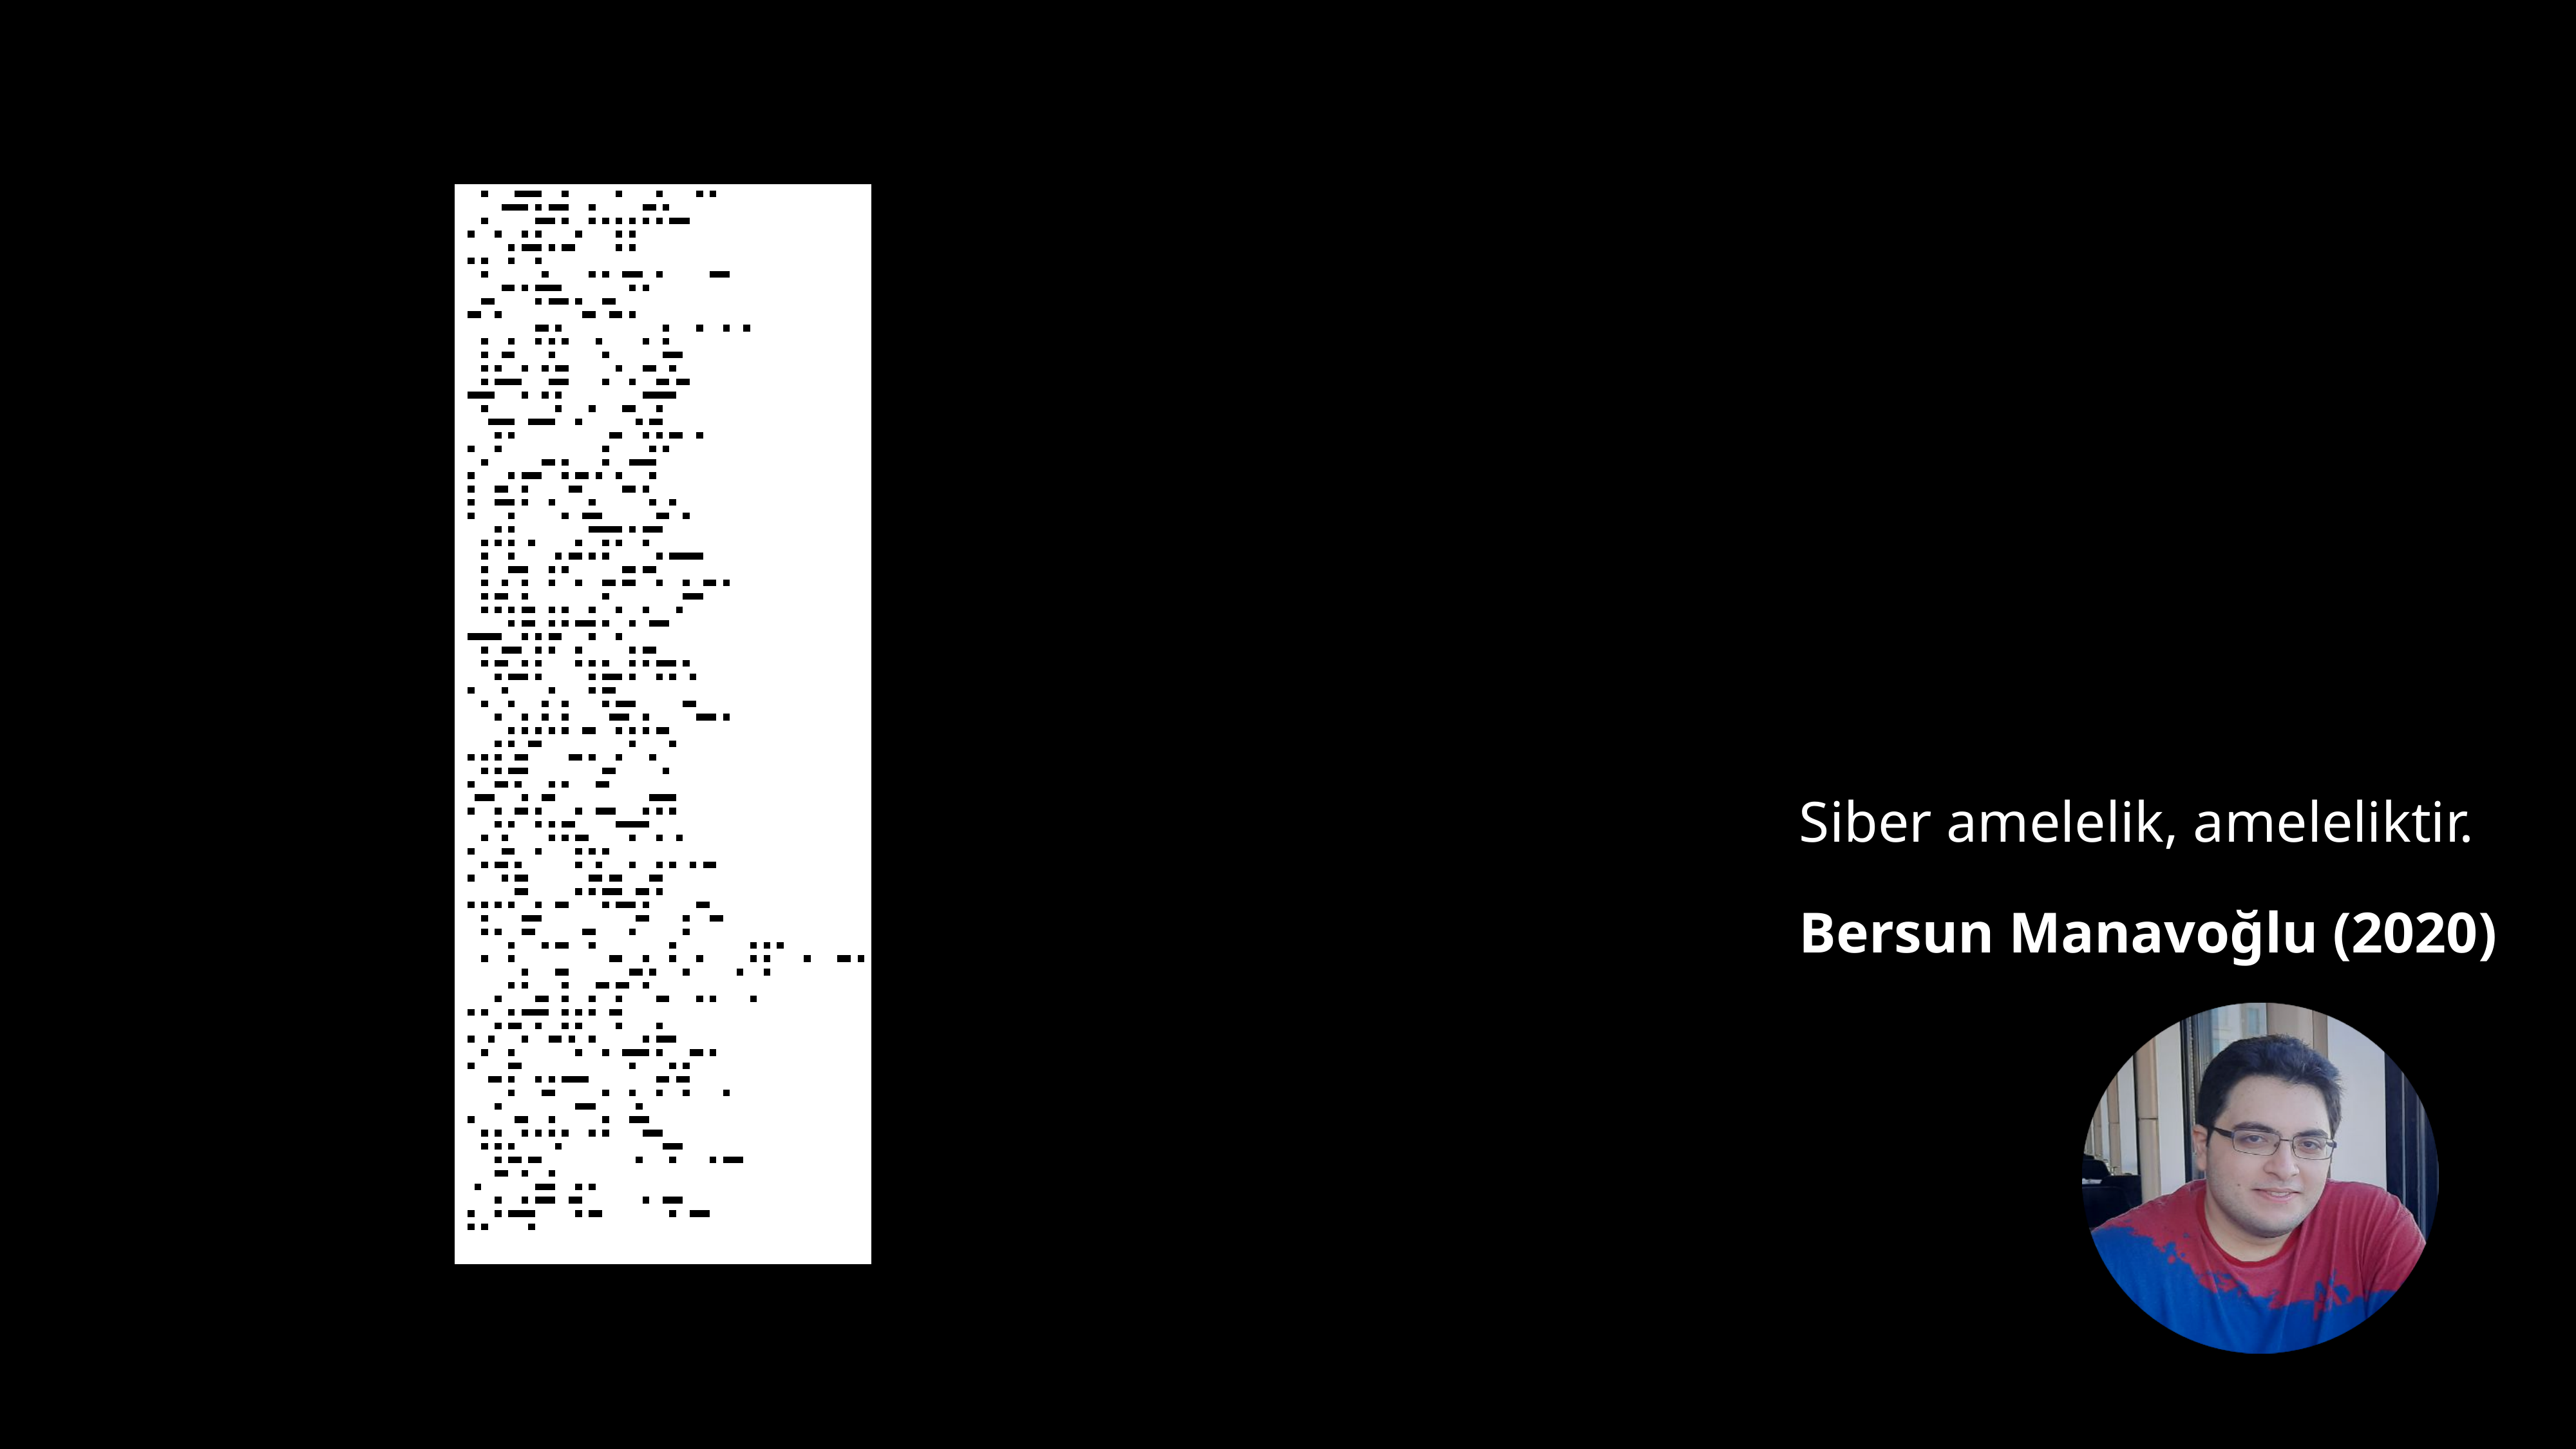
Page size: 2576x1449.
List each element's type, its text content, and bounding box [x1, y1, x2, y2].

list Siber amelelik, ameleliktir. Bersun Manavoğlu (2020) [1794, 788, 2504, 977]
picture [2082, 1003, 2439, 1354]
picture [455, 184, 871, 1265]
